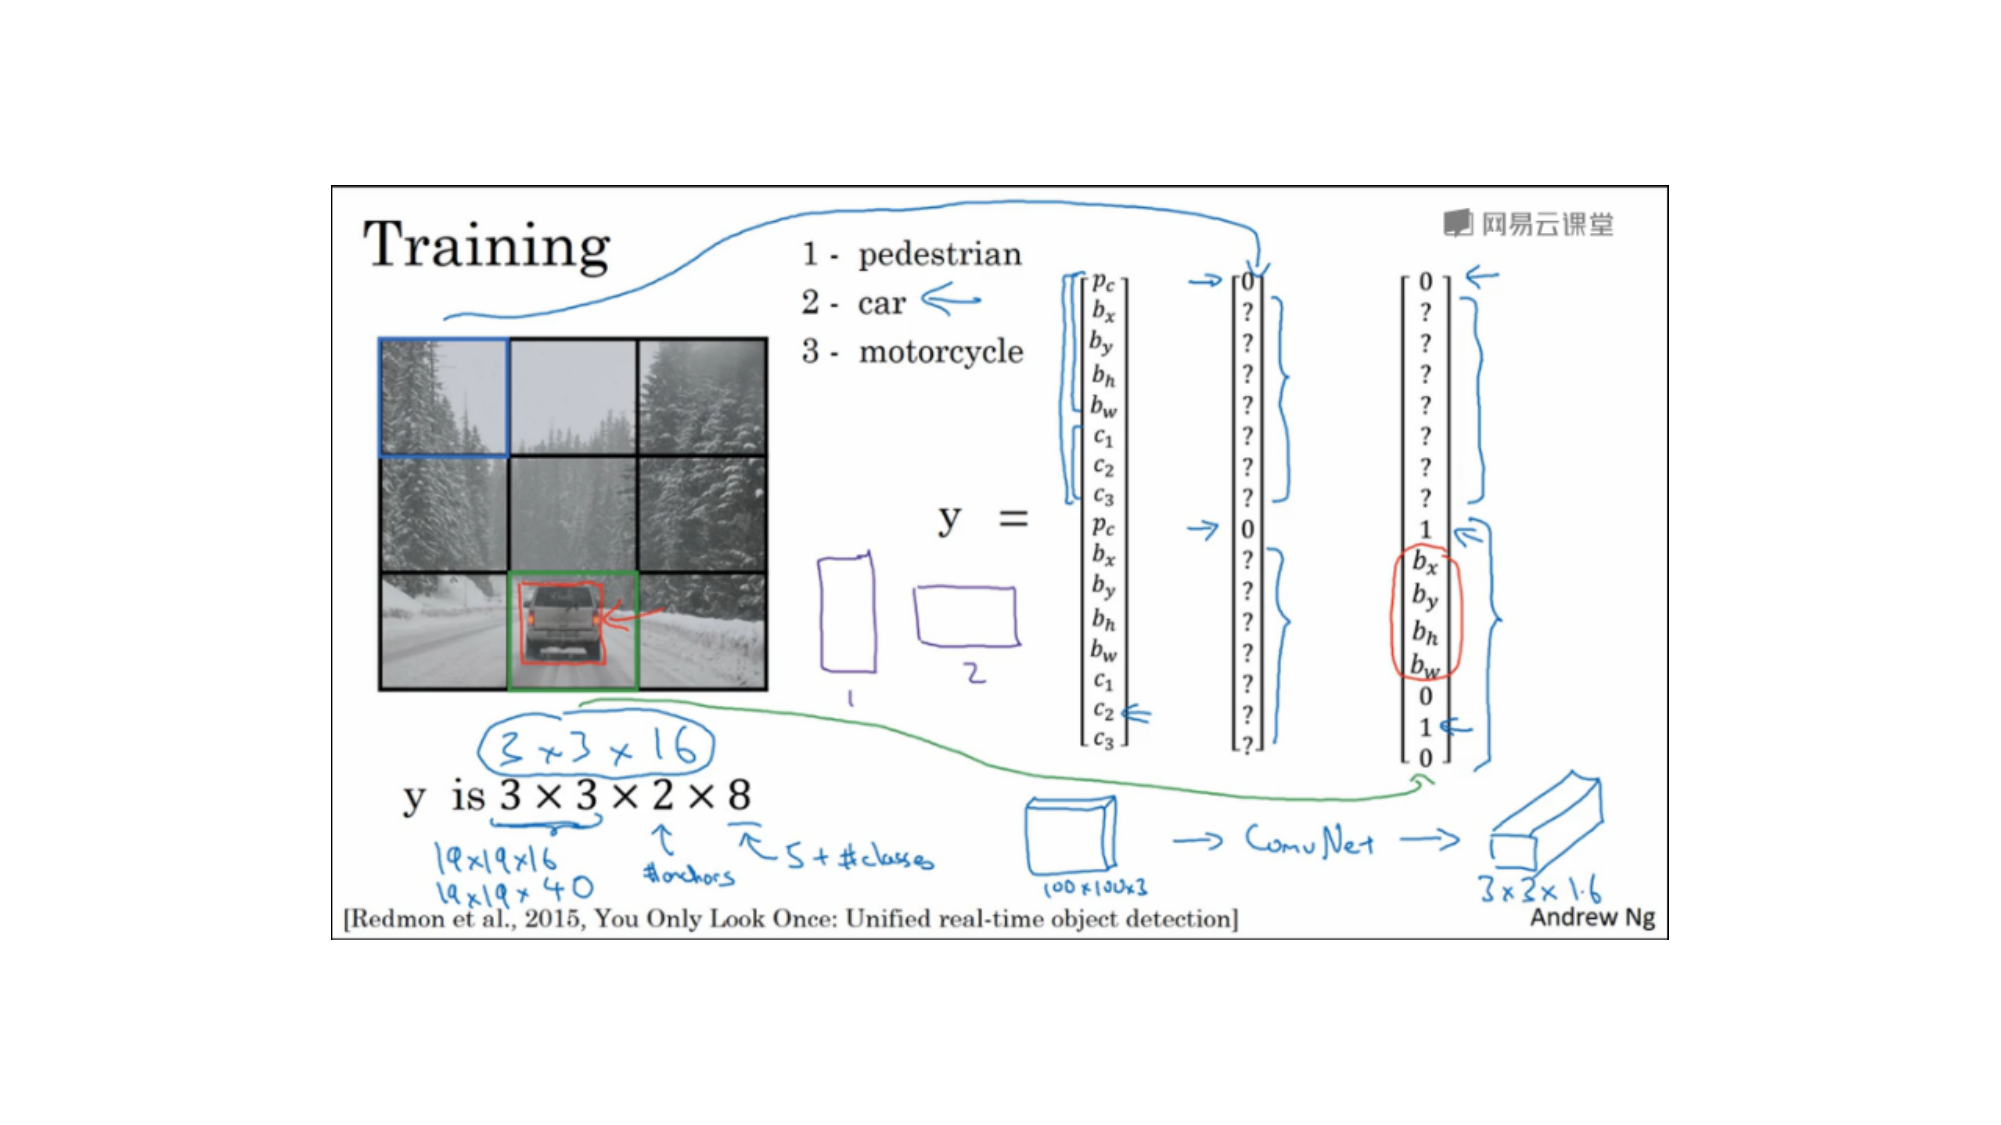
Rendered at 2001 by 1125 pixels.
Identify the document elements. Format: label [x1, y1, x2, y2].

picture [331, 185, 1669, 940]
